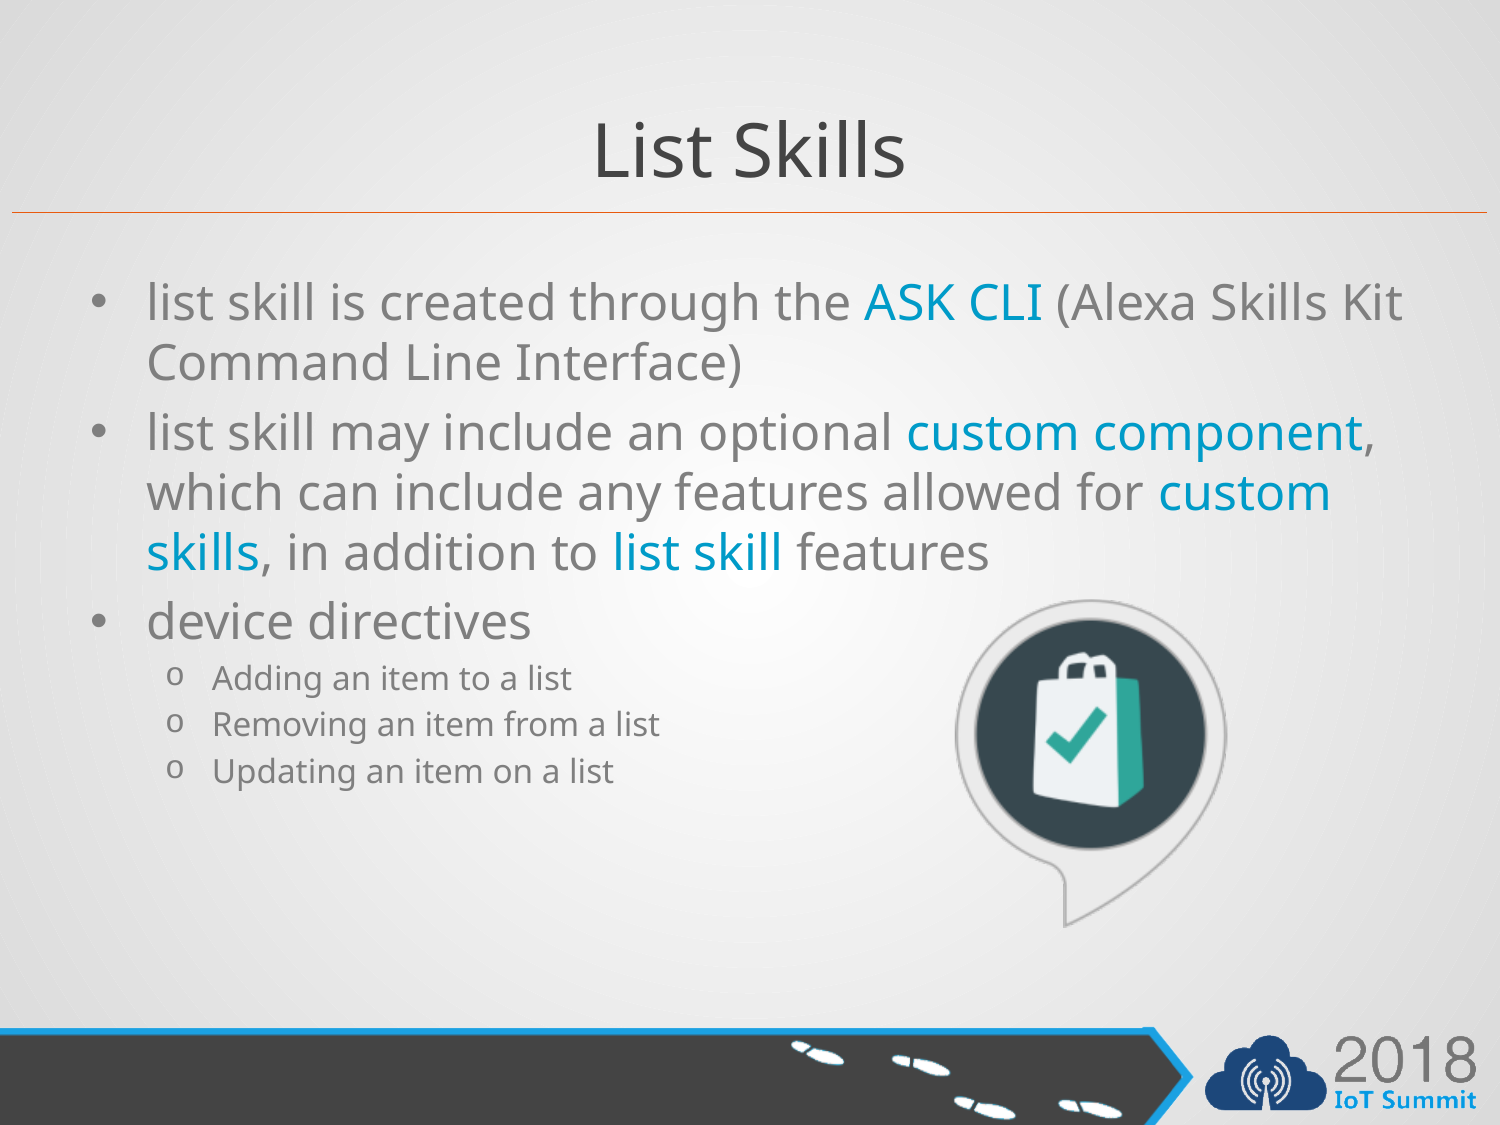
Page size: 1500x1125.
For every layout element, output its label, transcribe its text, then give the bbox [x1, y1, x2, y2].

picture [924, 599, 1254, 929]
list list skill is created through the ASK CLI (Alexa Skills Kit Command Line Interface) list skill may include an optional custom component, which can include any features allowed for custom skills, in addition to list skill features device directives Adding an item to a list Removing an item from a list Updating an item on a list [75, 262, 1425, 1005]
picture [0, 1001, 1487, 1125]
title List Skills [75, 0, 1425, 200]
